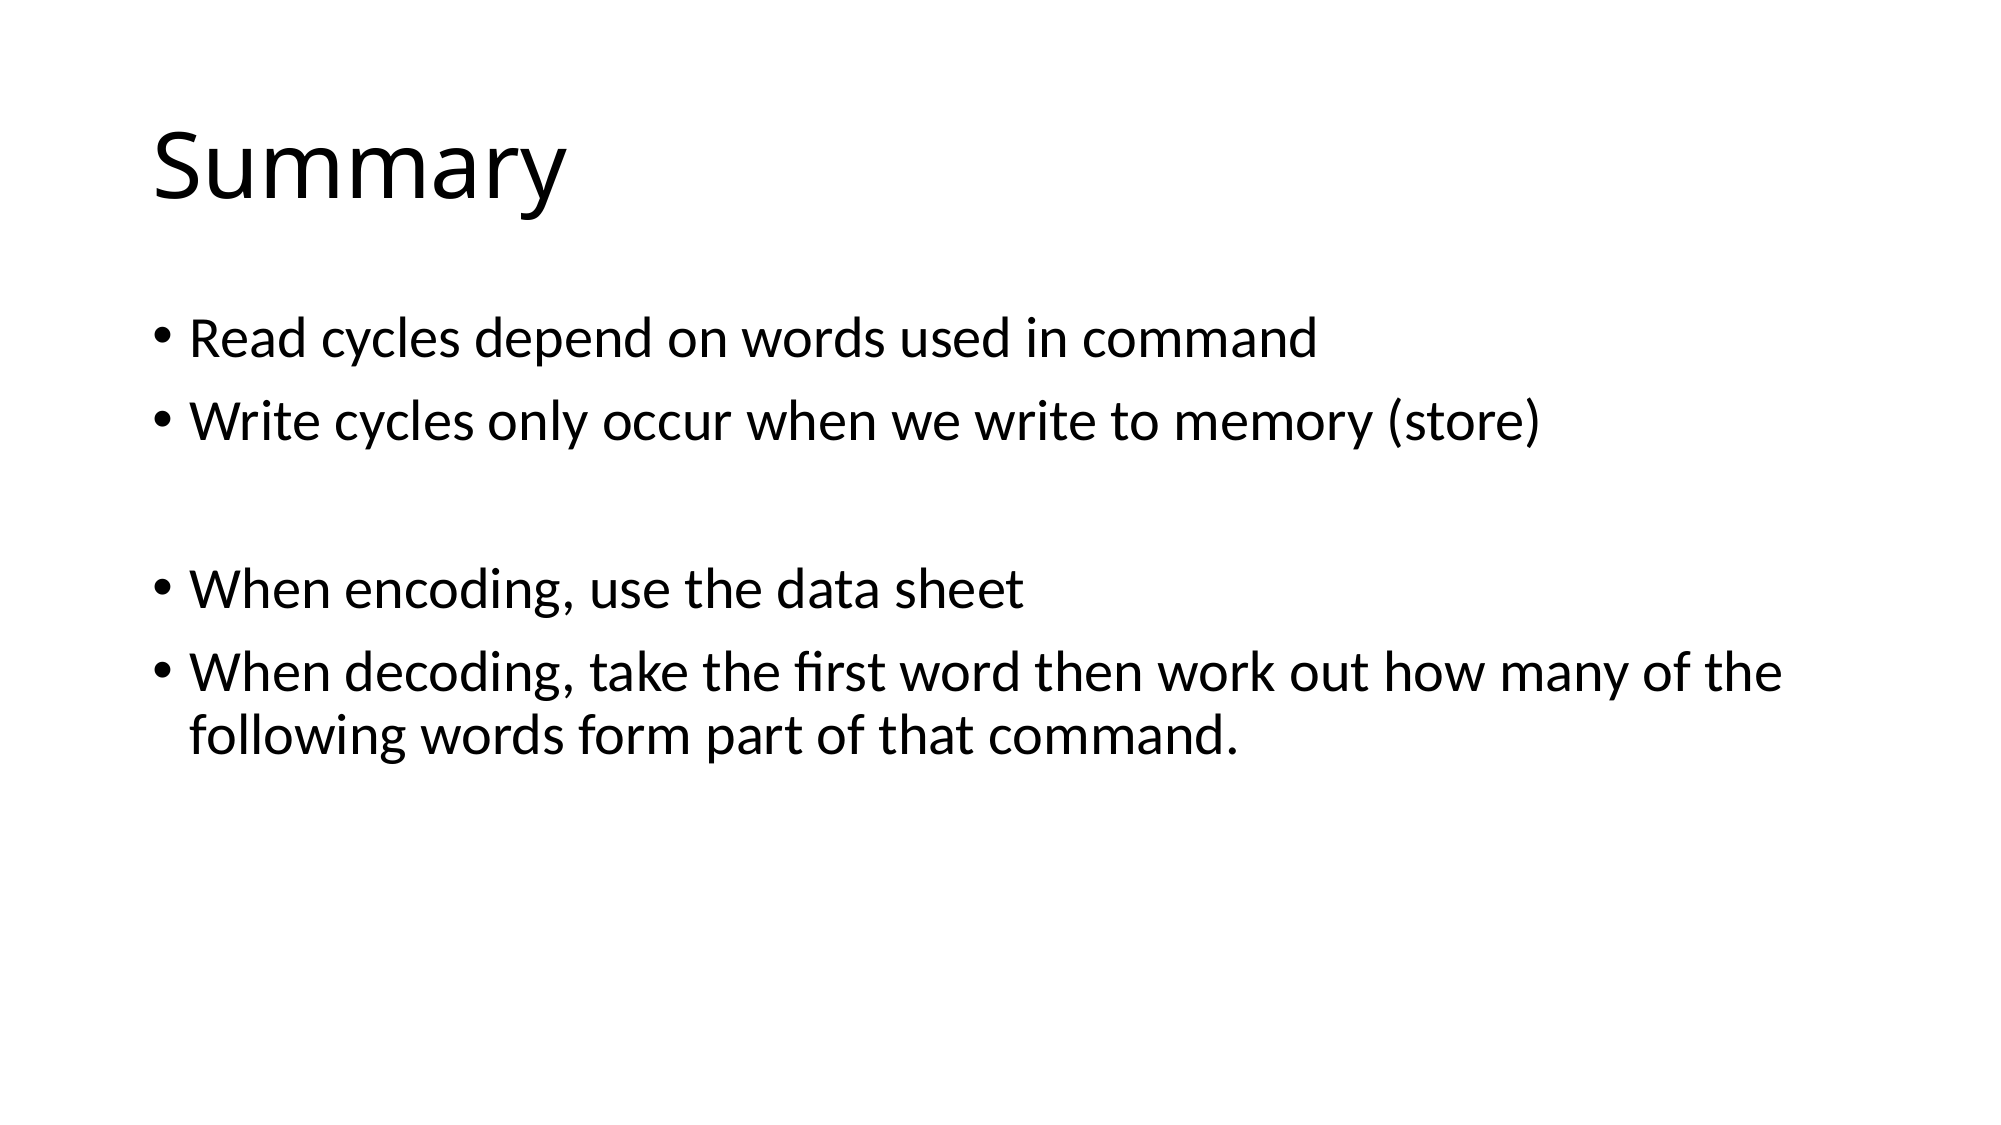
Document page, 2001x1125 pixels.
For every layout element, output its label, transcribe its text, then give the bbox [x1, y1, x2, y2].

title Summary [137, 59, 1863, 278]
list Read cycles depend on words used in command Write cycles only occur when we write to memory (store) When encoding, use the data sheet When decoding, take the first word then work out how many of the following words form part of that command. [137, 299, 1863, 1014]
